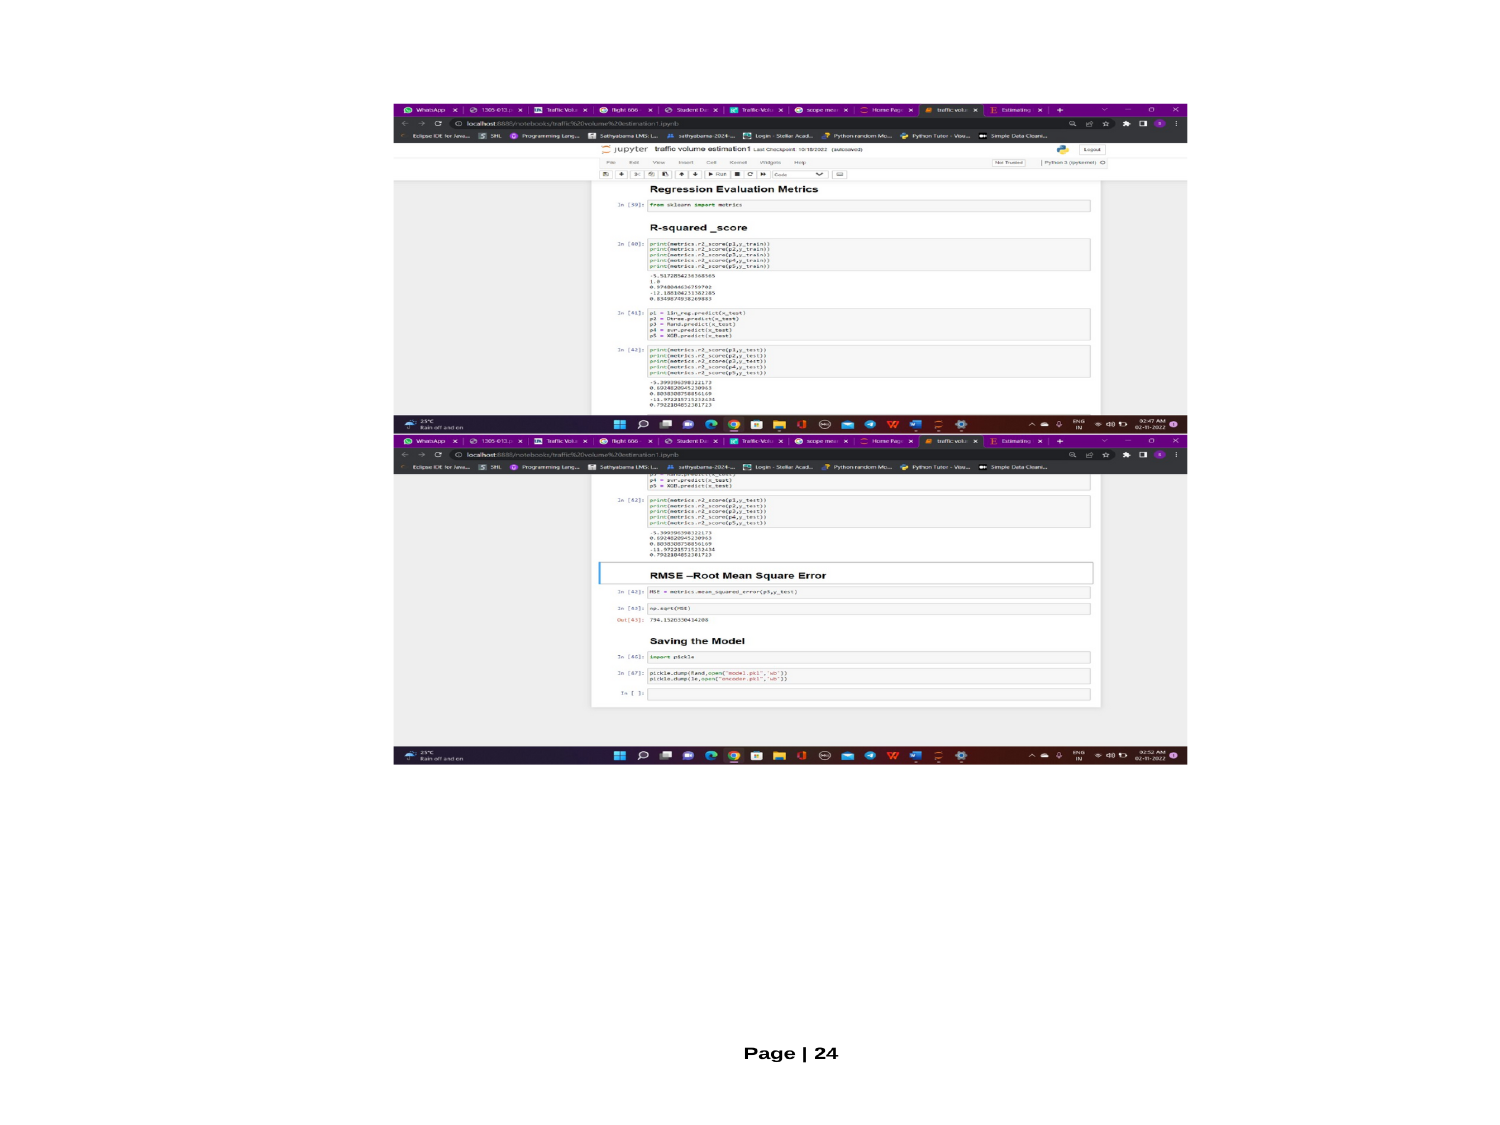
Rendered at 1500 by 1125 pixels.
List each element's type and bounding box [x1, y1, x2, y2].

picture [239, 0, 1318, 1125]
